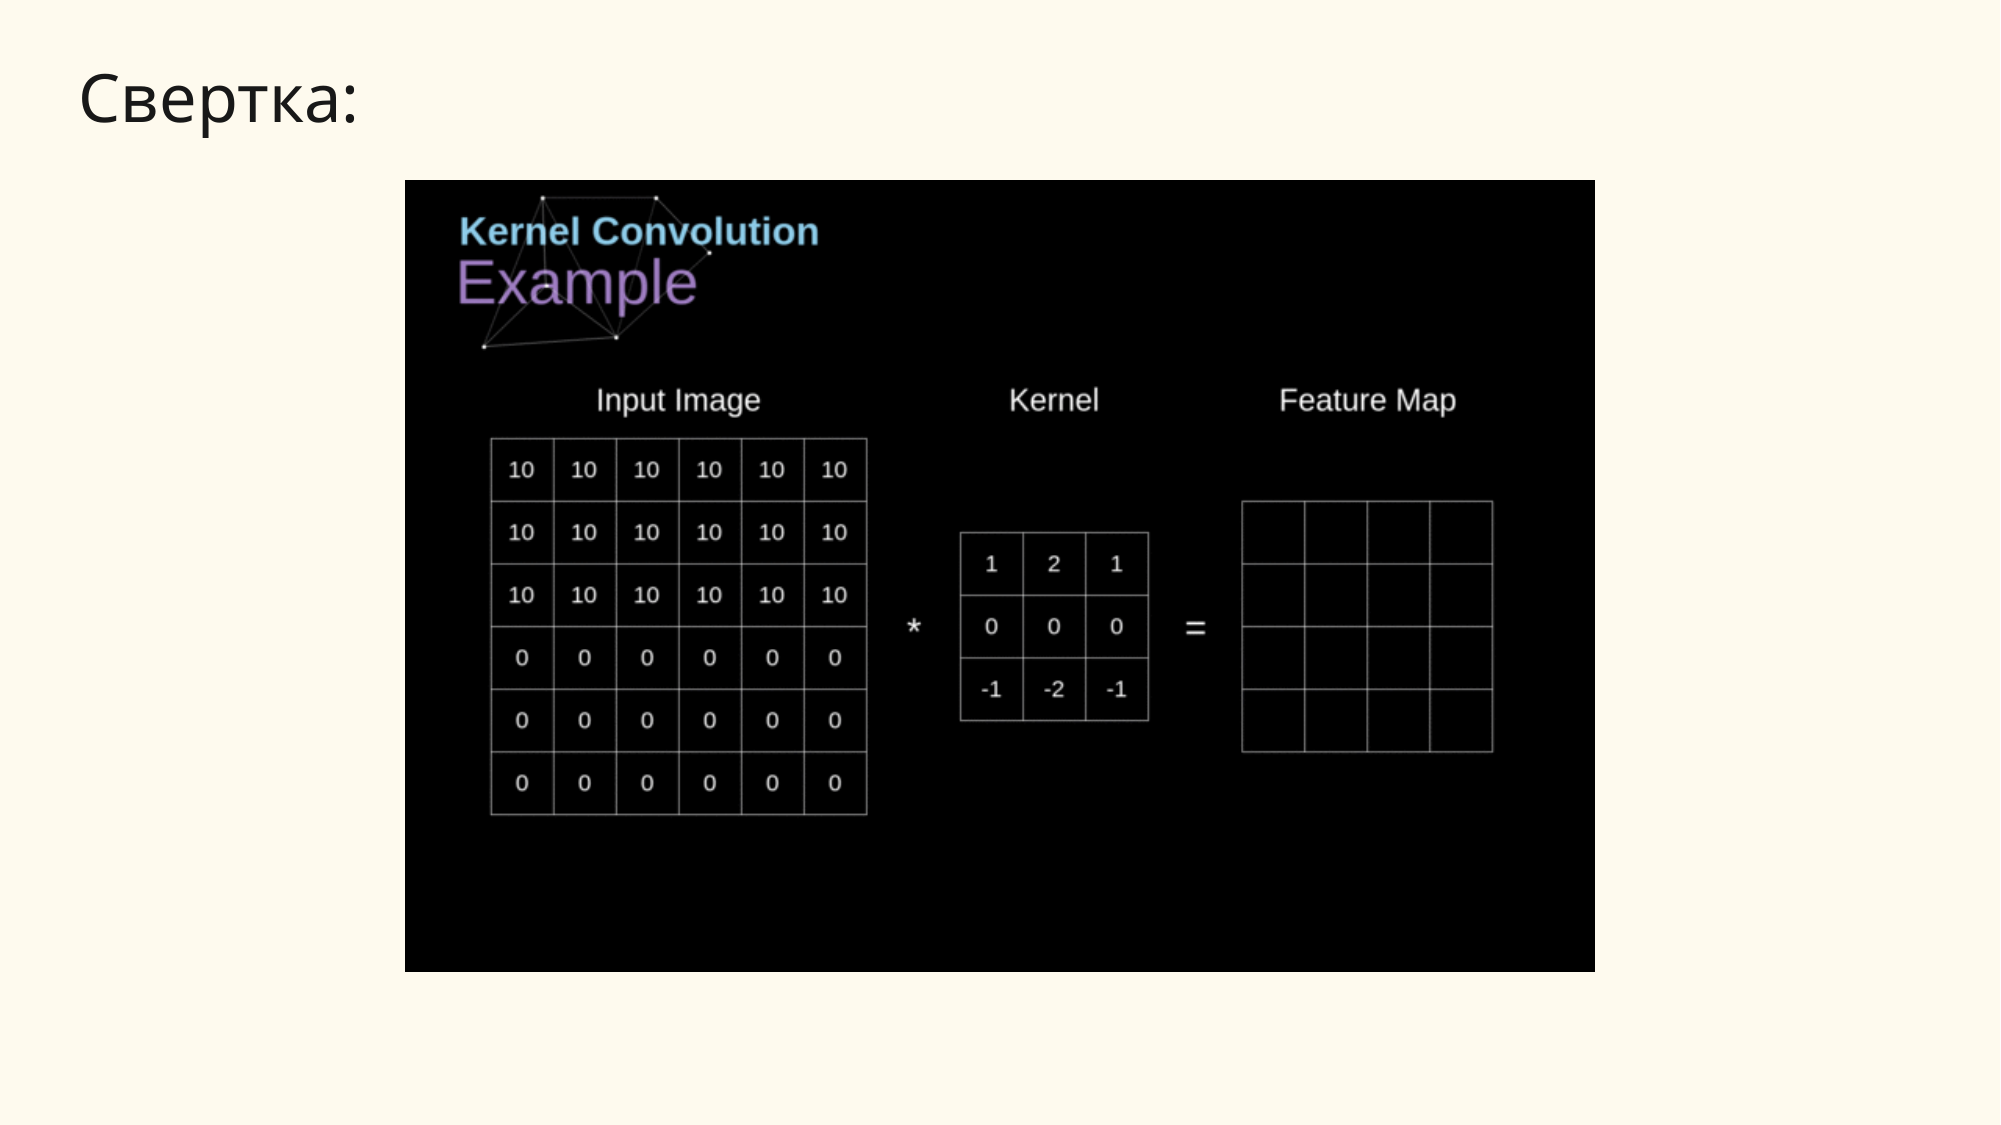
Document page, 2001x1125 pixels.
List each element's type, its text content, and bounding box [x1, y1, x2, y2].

picture [405, 180, 1595, 972]
title Свертка: [78, 68, 1819, 150]
